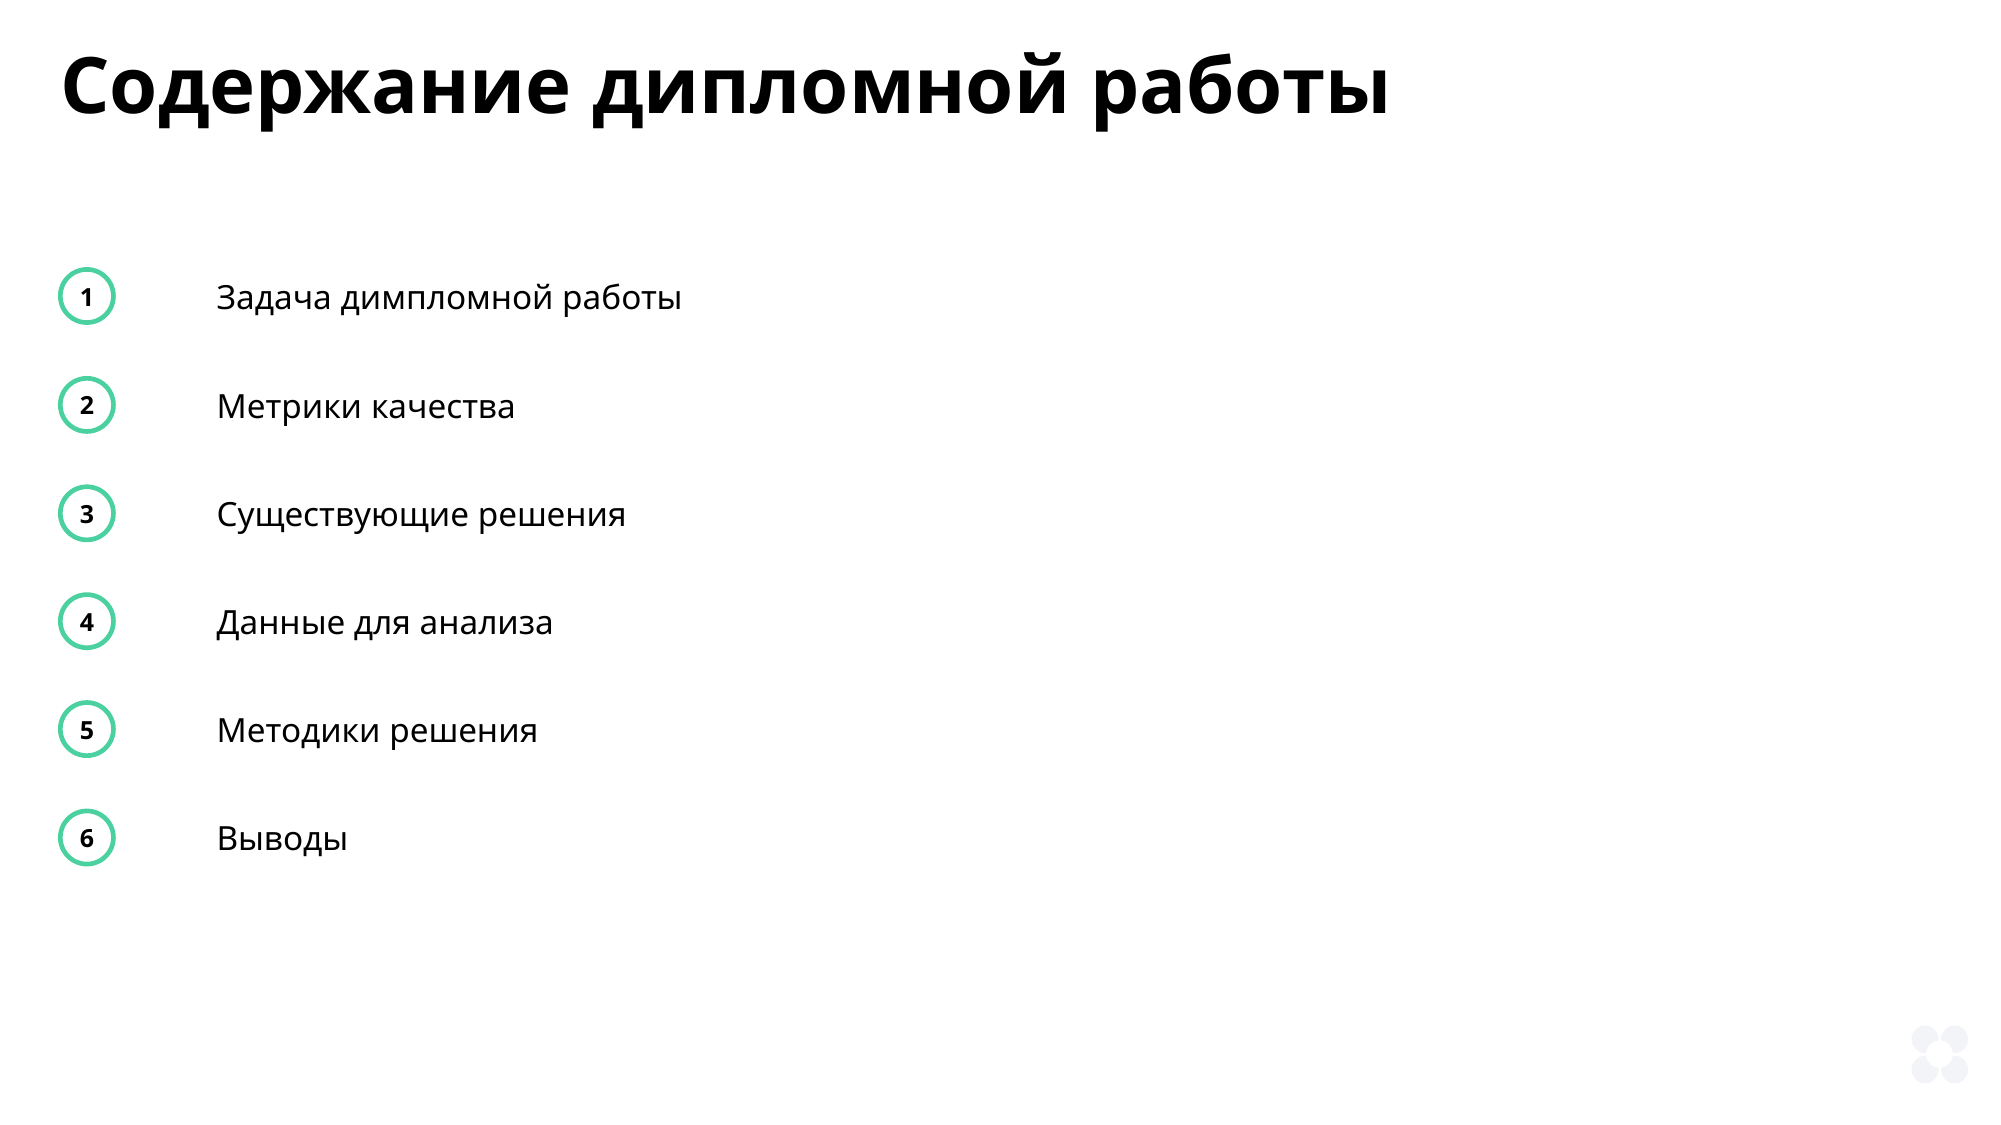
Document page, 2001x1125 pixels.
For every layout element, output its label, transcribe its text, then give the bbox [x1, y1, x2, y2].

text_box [60, 702, 1155, 757]
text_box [60, 810, 1155, 865]
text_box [60, 377, 1155, 433]
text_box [60, 485, 1155, 542]
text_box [60, 269, 1155, 324]
text_box Содержание дипломной работы [60, 53, 1624, 216]
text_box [60, 594, 1155, 649]
